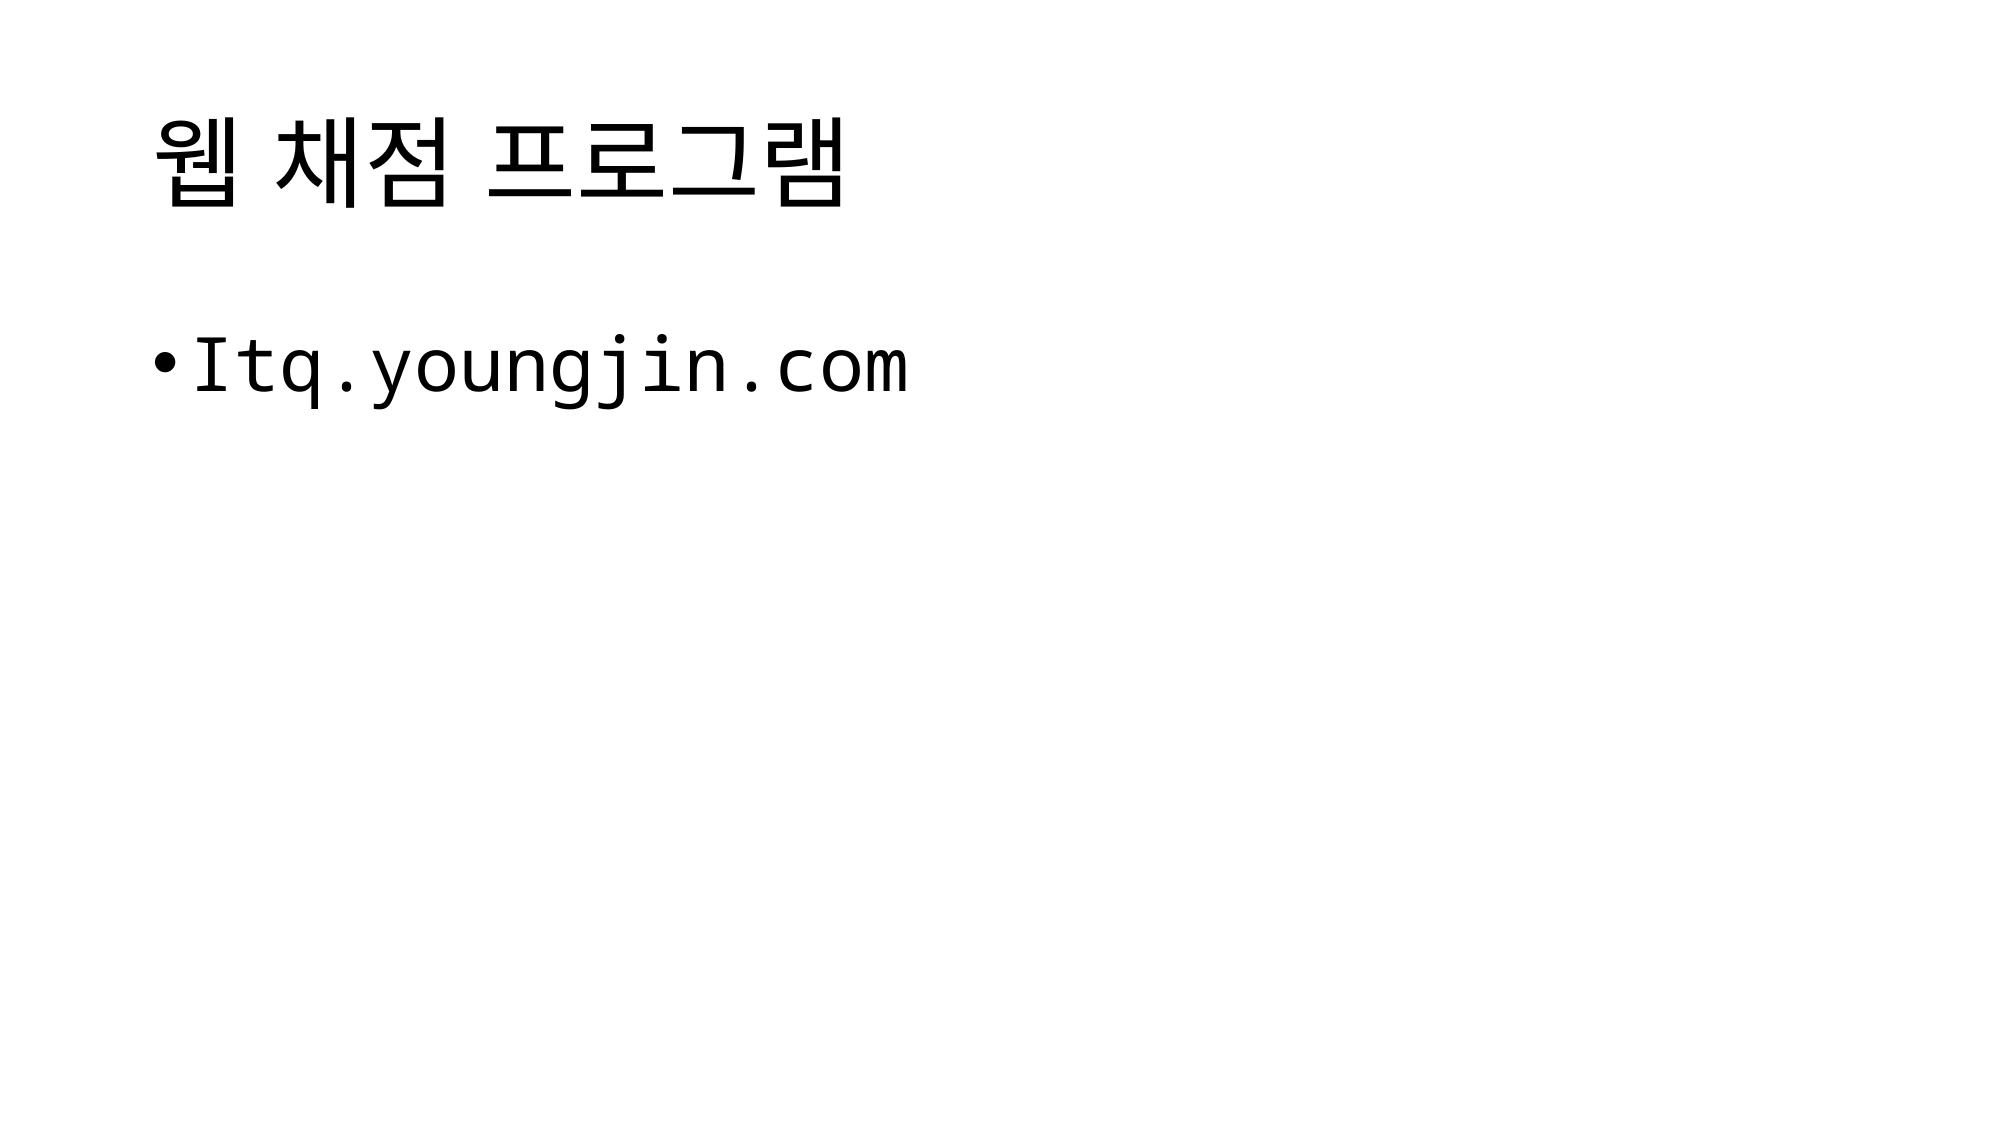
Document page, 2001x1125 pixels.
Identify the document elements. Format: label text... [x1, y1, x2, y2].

list Itq.youngjin.com [137, 299, 1863, 1014]
title 웹 채점 프로그램 [137, 59, 1863, 278]
